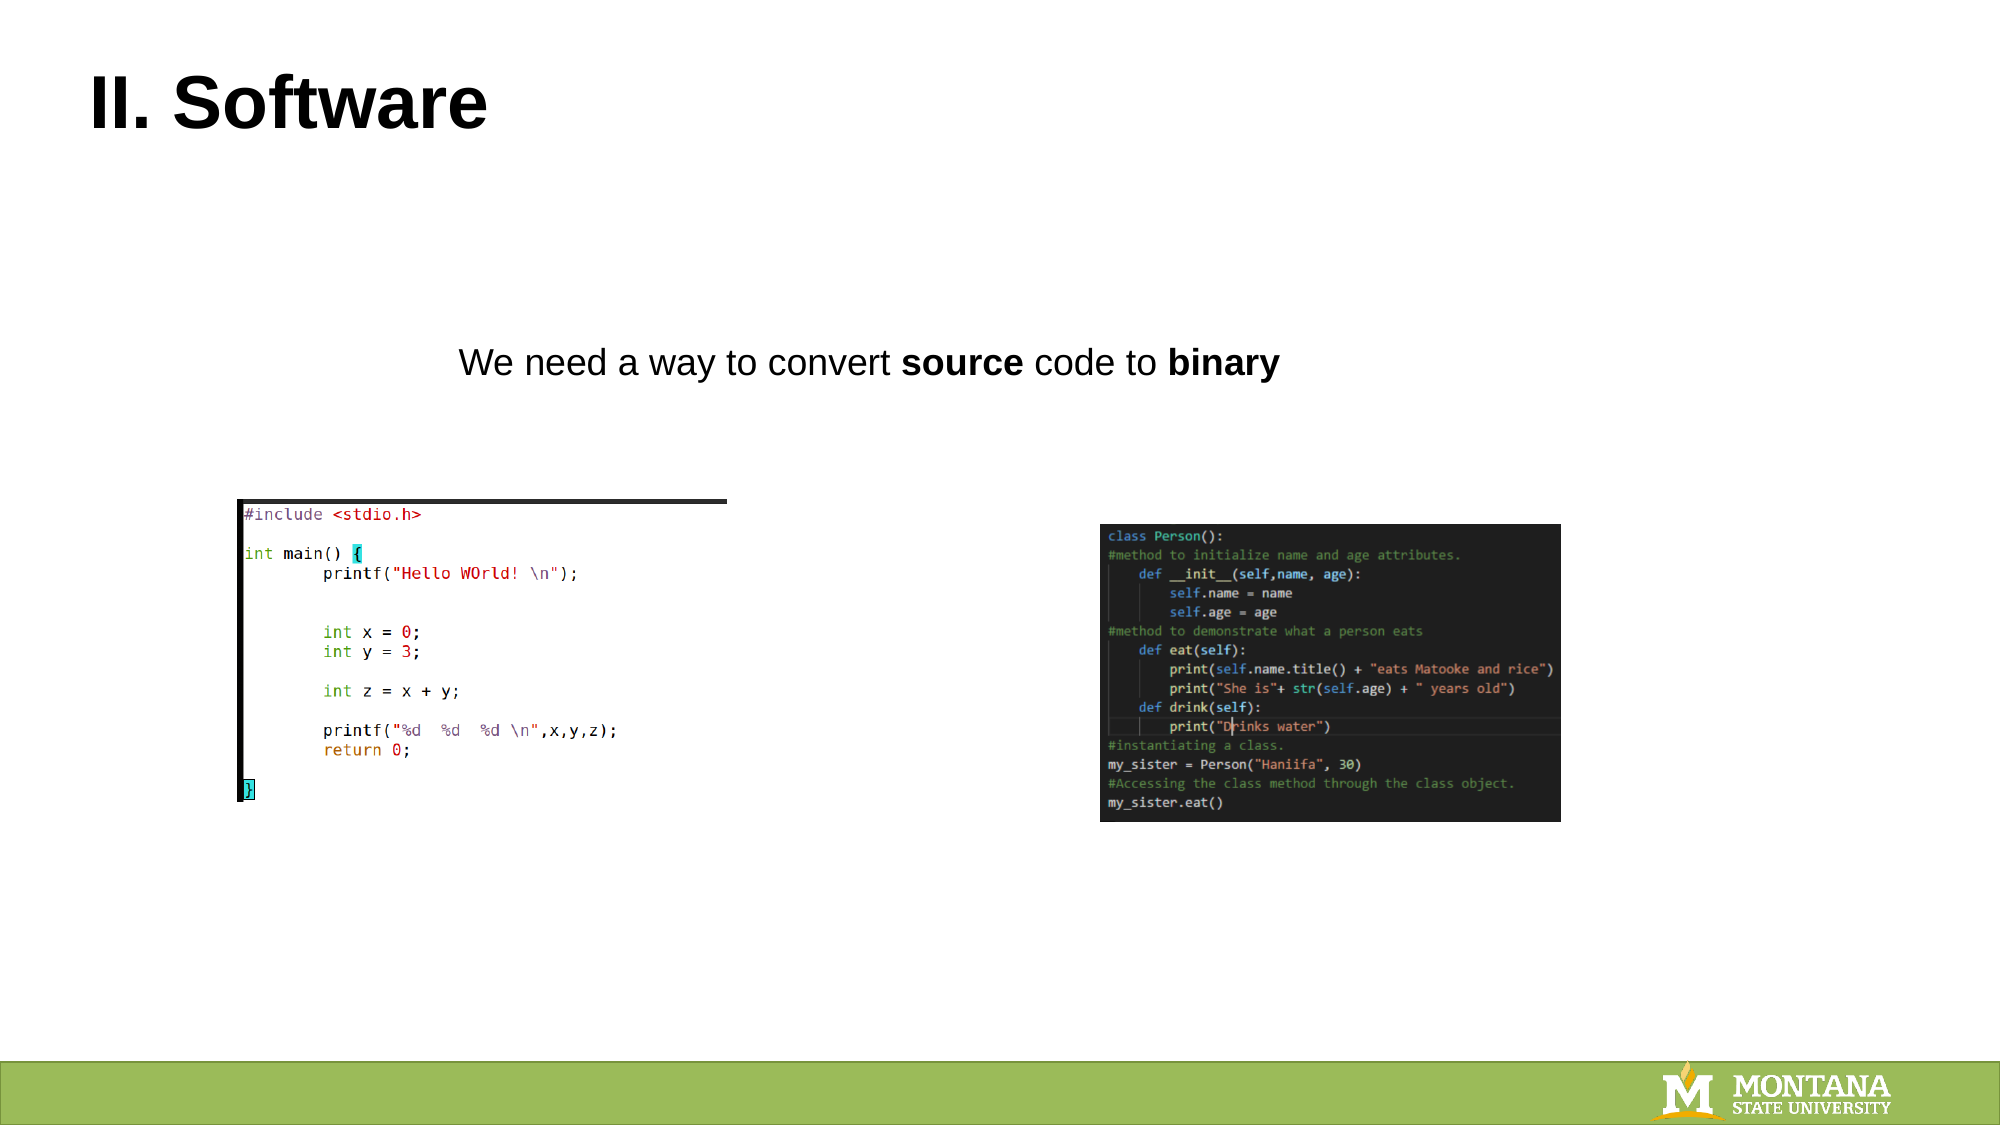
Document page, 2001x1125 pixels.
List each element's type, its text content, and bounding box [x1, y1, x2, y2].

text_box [0, 1060, 1647, 1125]
text_box We need a way to convert source code to binary [443, 330, 1557, 391]
picture [1099, 524, 1561, 822]
text_box II. Software [74, 45, 1507, 151]
picture [1649, 1060, 1892, 1122]
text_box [1892, 1060, 2000, 1125]
picture [237, 498, 727, 803]
